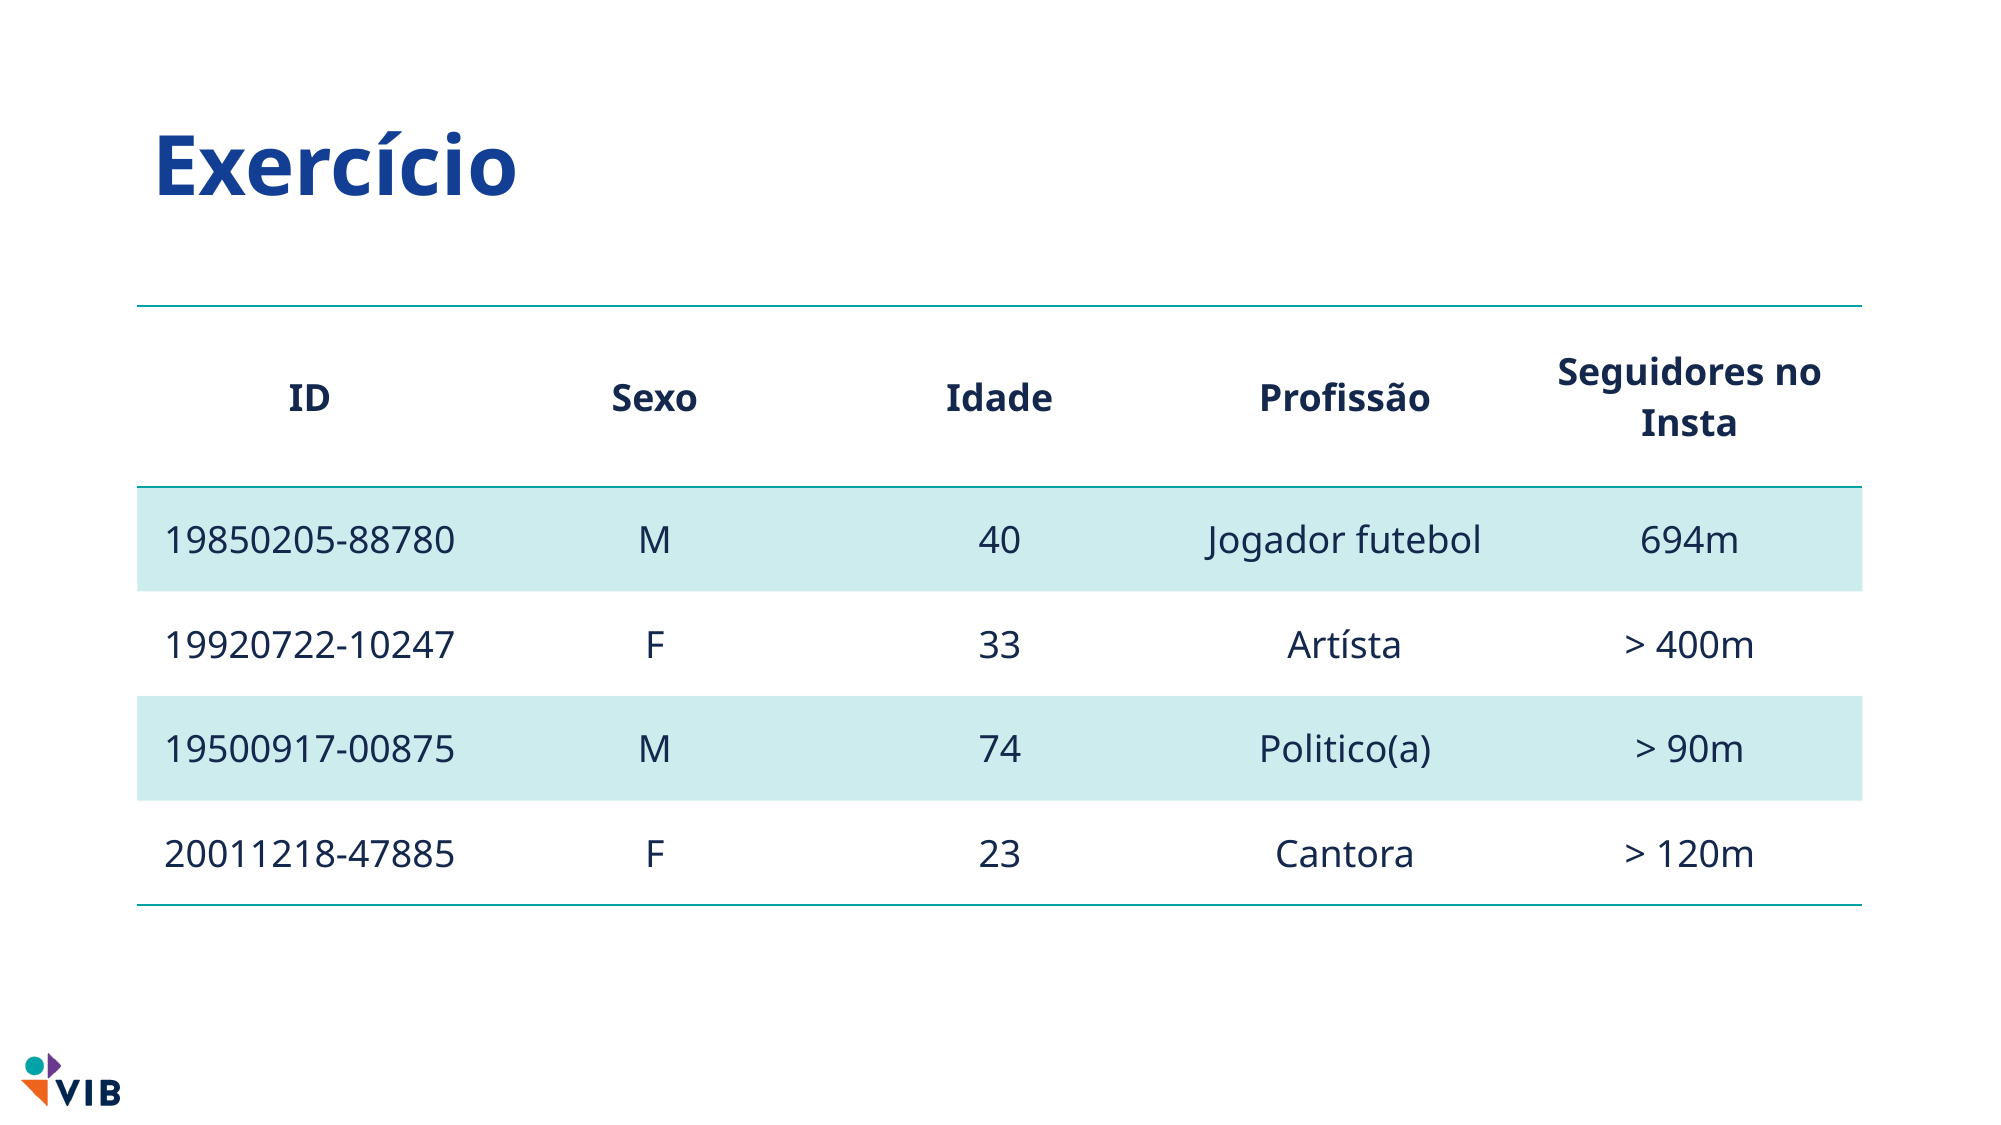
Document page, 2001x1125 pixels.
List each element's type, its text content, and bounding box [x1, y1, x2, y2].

table_cell 74 [827, 696, 1172, 801]
table_cell M [482, 488, 827, 591]
table_header Idade [827, 307, 1172, 486]
table_cell Jogador futebol [1172, 488, 1517, 591]
table_header Sexo [482, 307, 827, 486]
table_header Seguidores no Insta [1517, 307, 1862, 486]
table_cell F [482, 591, 827, 696]
table_cell 23 [827, 801, 1172, 904]
table_cell > 90m [1517, 696, 1862, 801]
table_cell Politico(a) [1172, 696, 1517, 801]
table_cell Cantora [1172, 801, 1517, 904]
table_cell 19920722-10247 [137, 591, 482, 696]
table_cell M [482, 696, 827, 801]
table_header ID [137, 307, 482, 486]
table_cell 19850205-88780 [137, 488, 482, 591]
table_cell 33 [827, 591, 1172, 696]
table_cell 40 [827, 488, 1172, 591]
table_cell > 400m [1517, 591, 1862, 696]
title Exercício [137, 59, 1863, 278]
picture [21, 1053, 120, 1106]
table_cell F [482, 801, 827, 904]
table_cell 20011218-47885 [137, 801, 482, 904]
table_cell 19500917-00875 [137, 696, 482, 801]
table_header Profissão [1172, 307, 1517, 486]
table_cell 694m [1517, 488, 1862, 591]
table_cell > 120m [1517, 801, 1862, 904]
table_cell Artísta [1172, 591, 1517, 696]
